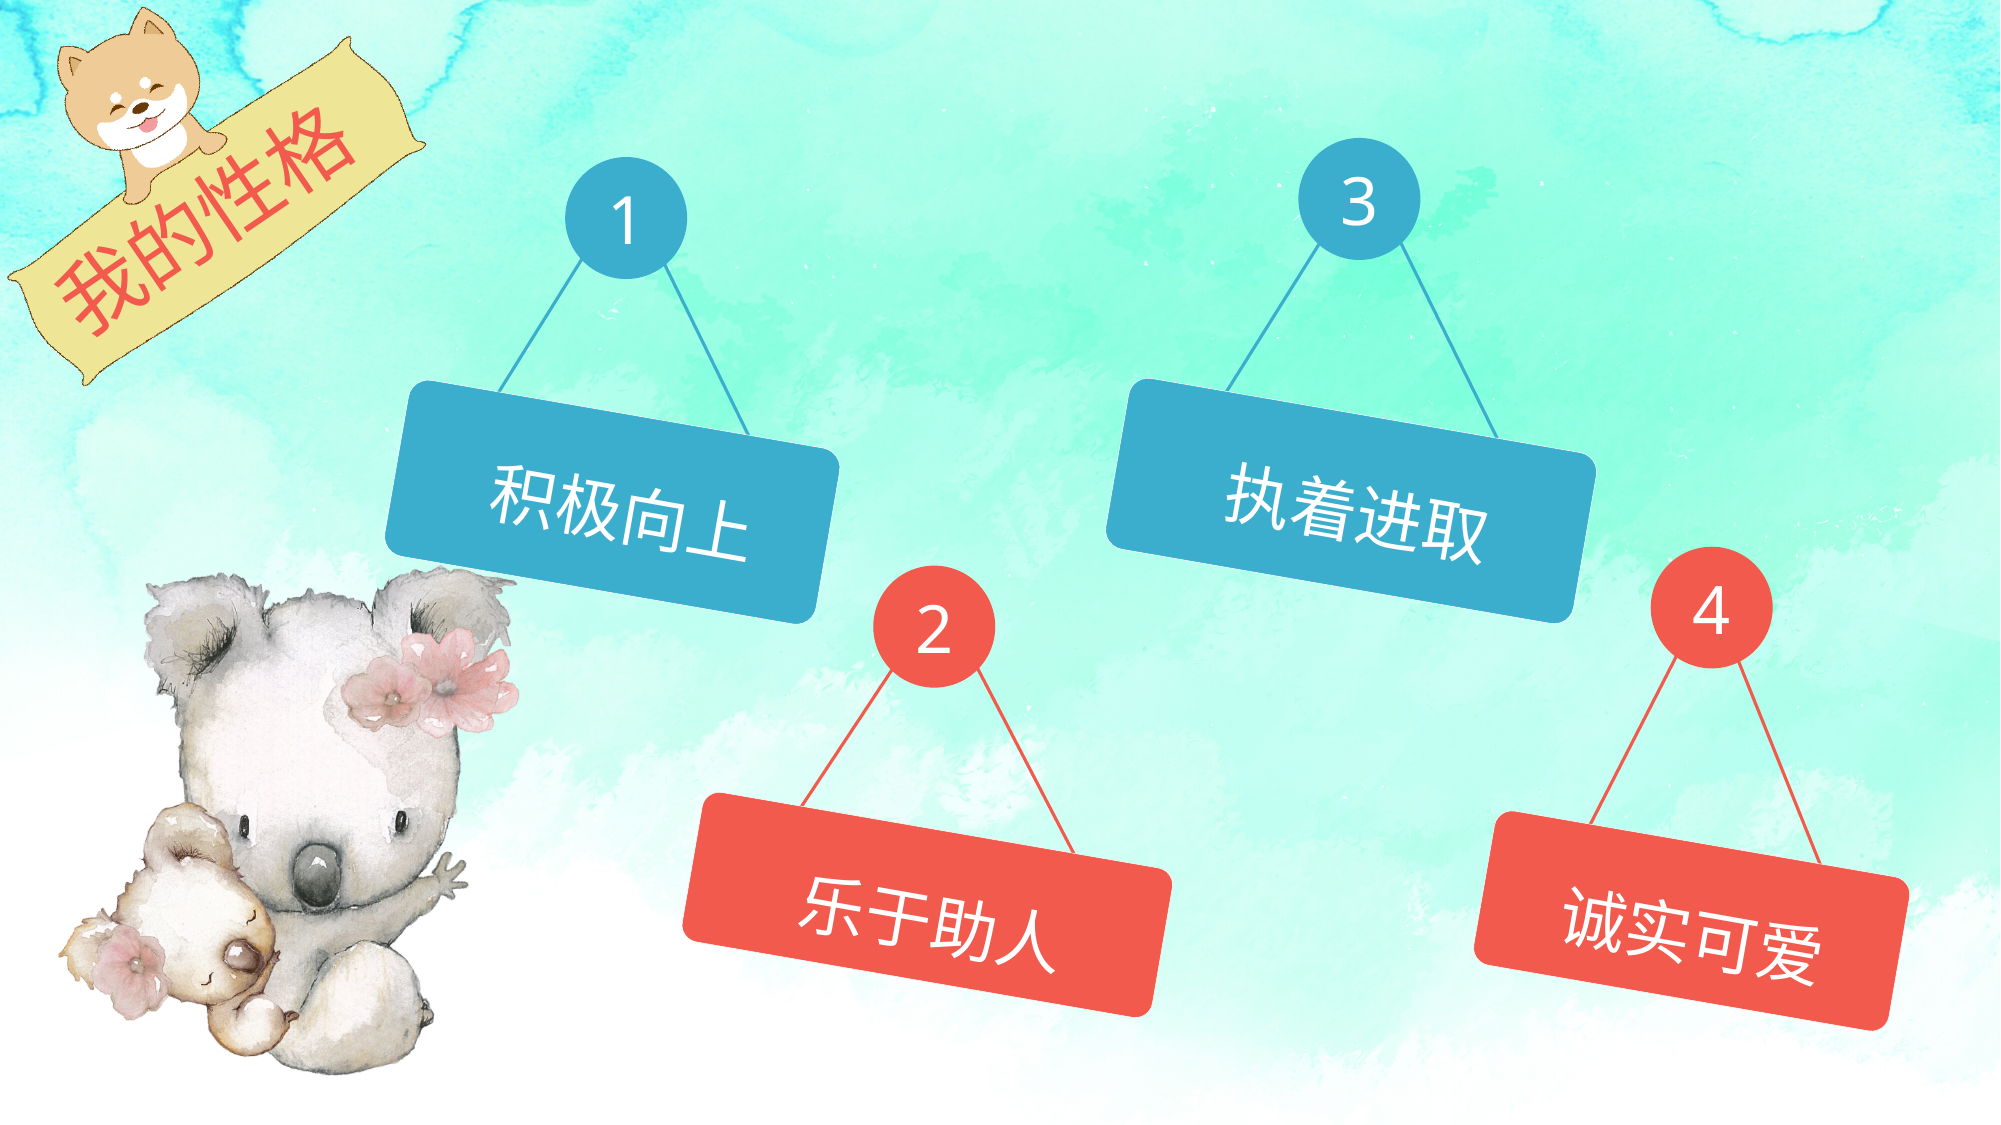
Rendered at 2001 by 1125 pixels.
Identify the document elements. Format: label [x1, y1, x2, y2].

text_box [1113, 137, 1596, 588]
text_box [0, 0, 461, 446]
picture [0, 0, 2001, 1125]
text_box [688, 565, 1171, 981]
text_box [393, 157, 852, 592]
text_box [1481, 546, 1904, 1000]
